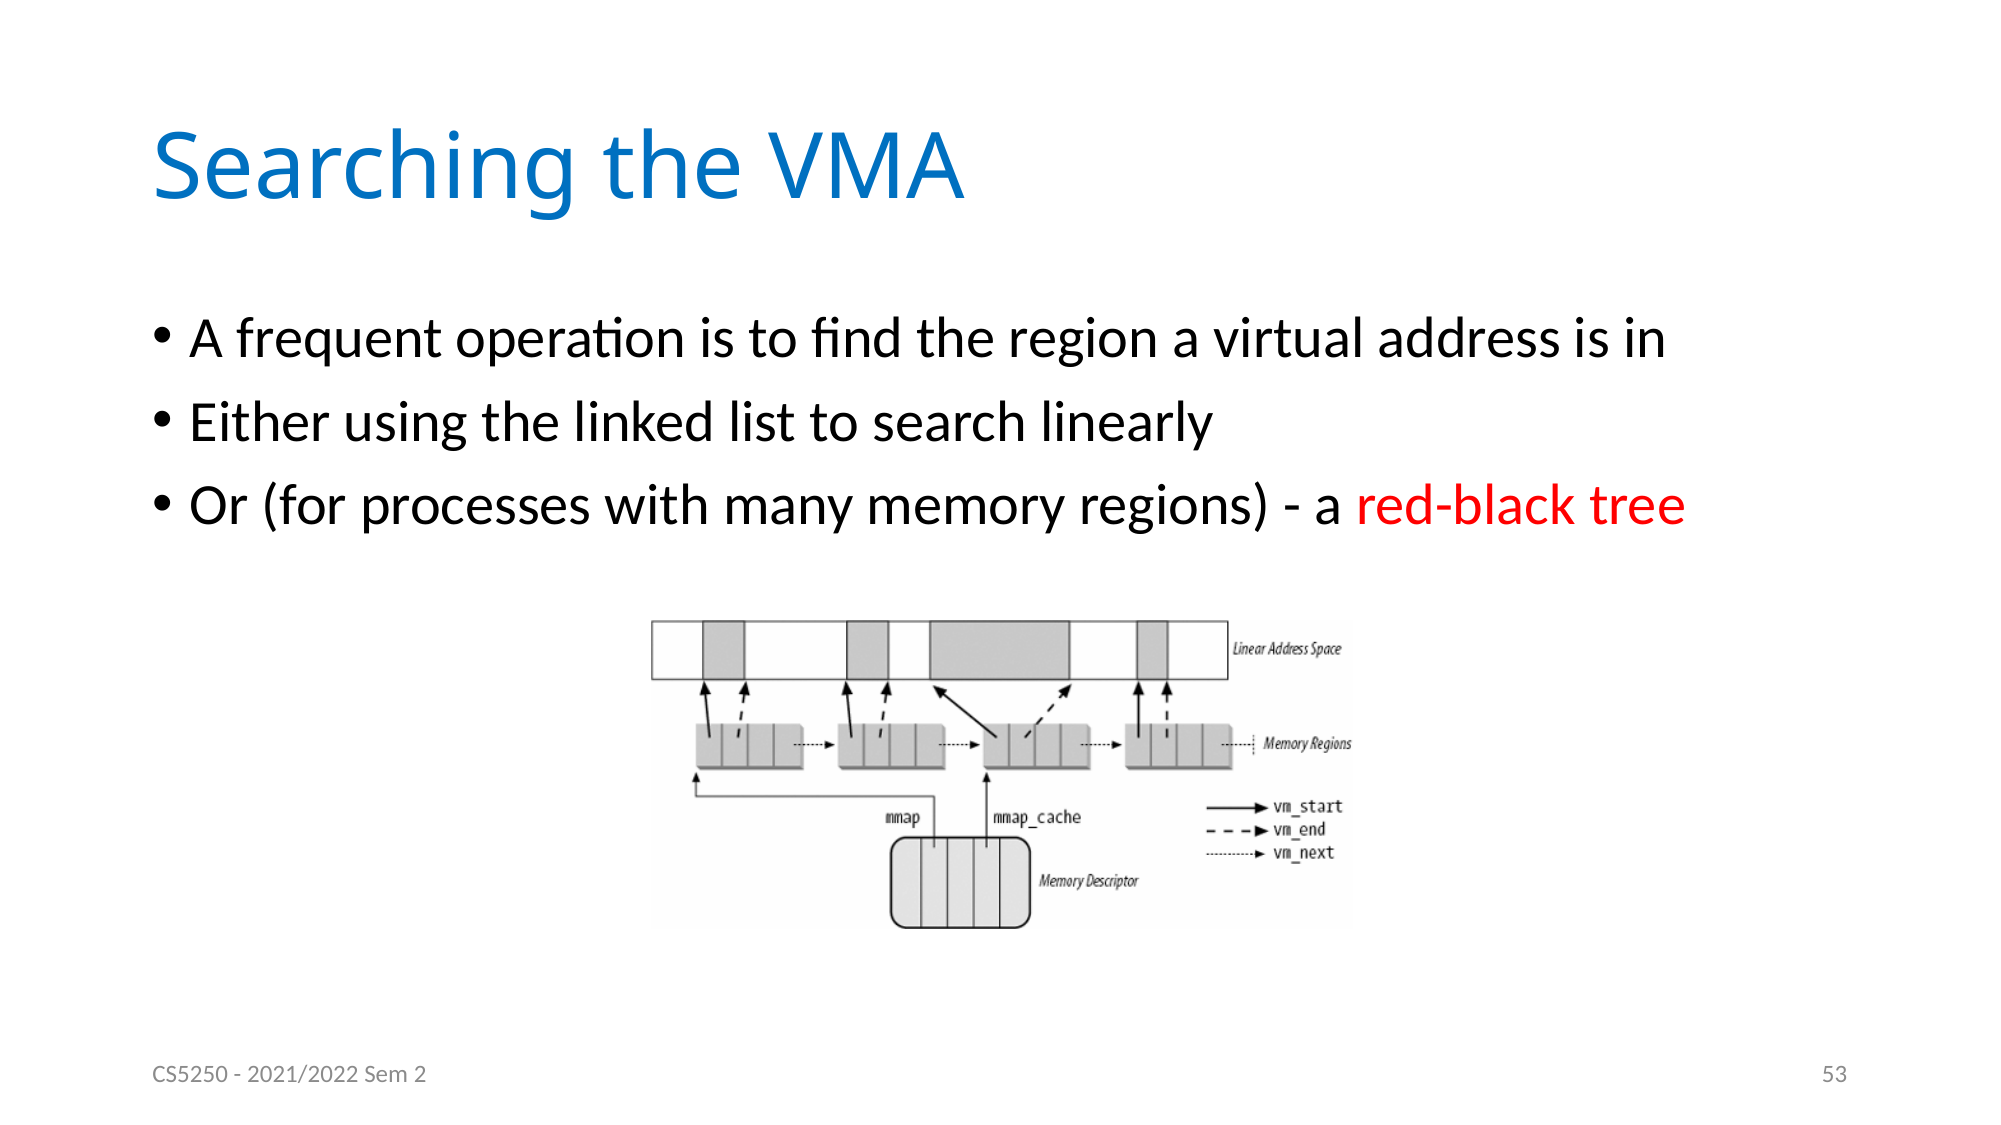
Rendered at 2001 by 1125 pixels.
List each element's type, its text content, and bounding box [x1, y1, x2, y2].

list A frequent operation is to find the region a virtual address is in Either using the linked list to search linearly Or (for processes with many memory regions) - a red-black tree [137, 299, 1863, 1014]
title Searching the VMA [137, 59, 1863, 278]
picture [636, 605, 1393, 943]
slide_number CS5250 - 2021/2022 Sem 2 [137, 1042, 588, 1103]
slide_number 53 [1412, 1042, 1863, 1103]
